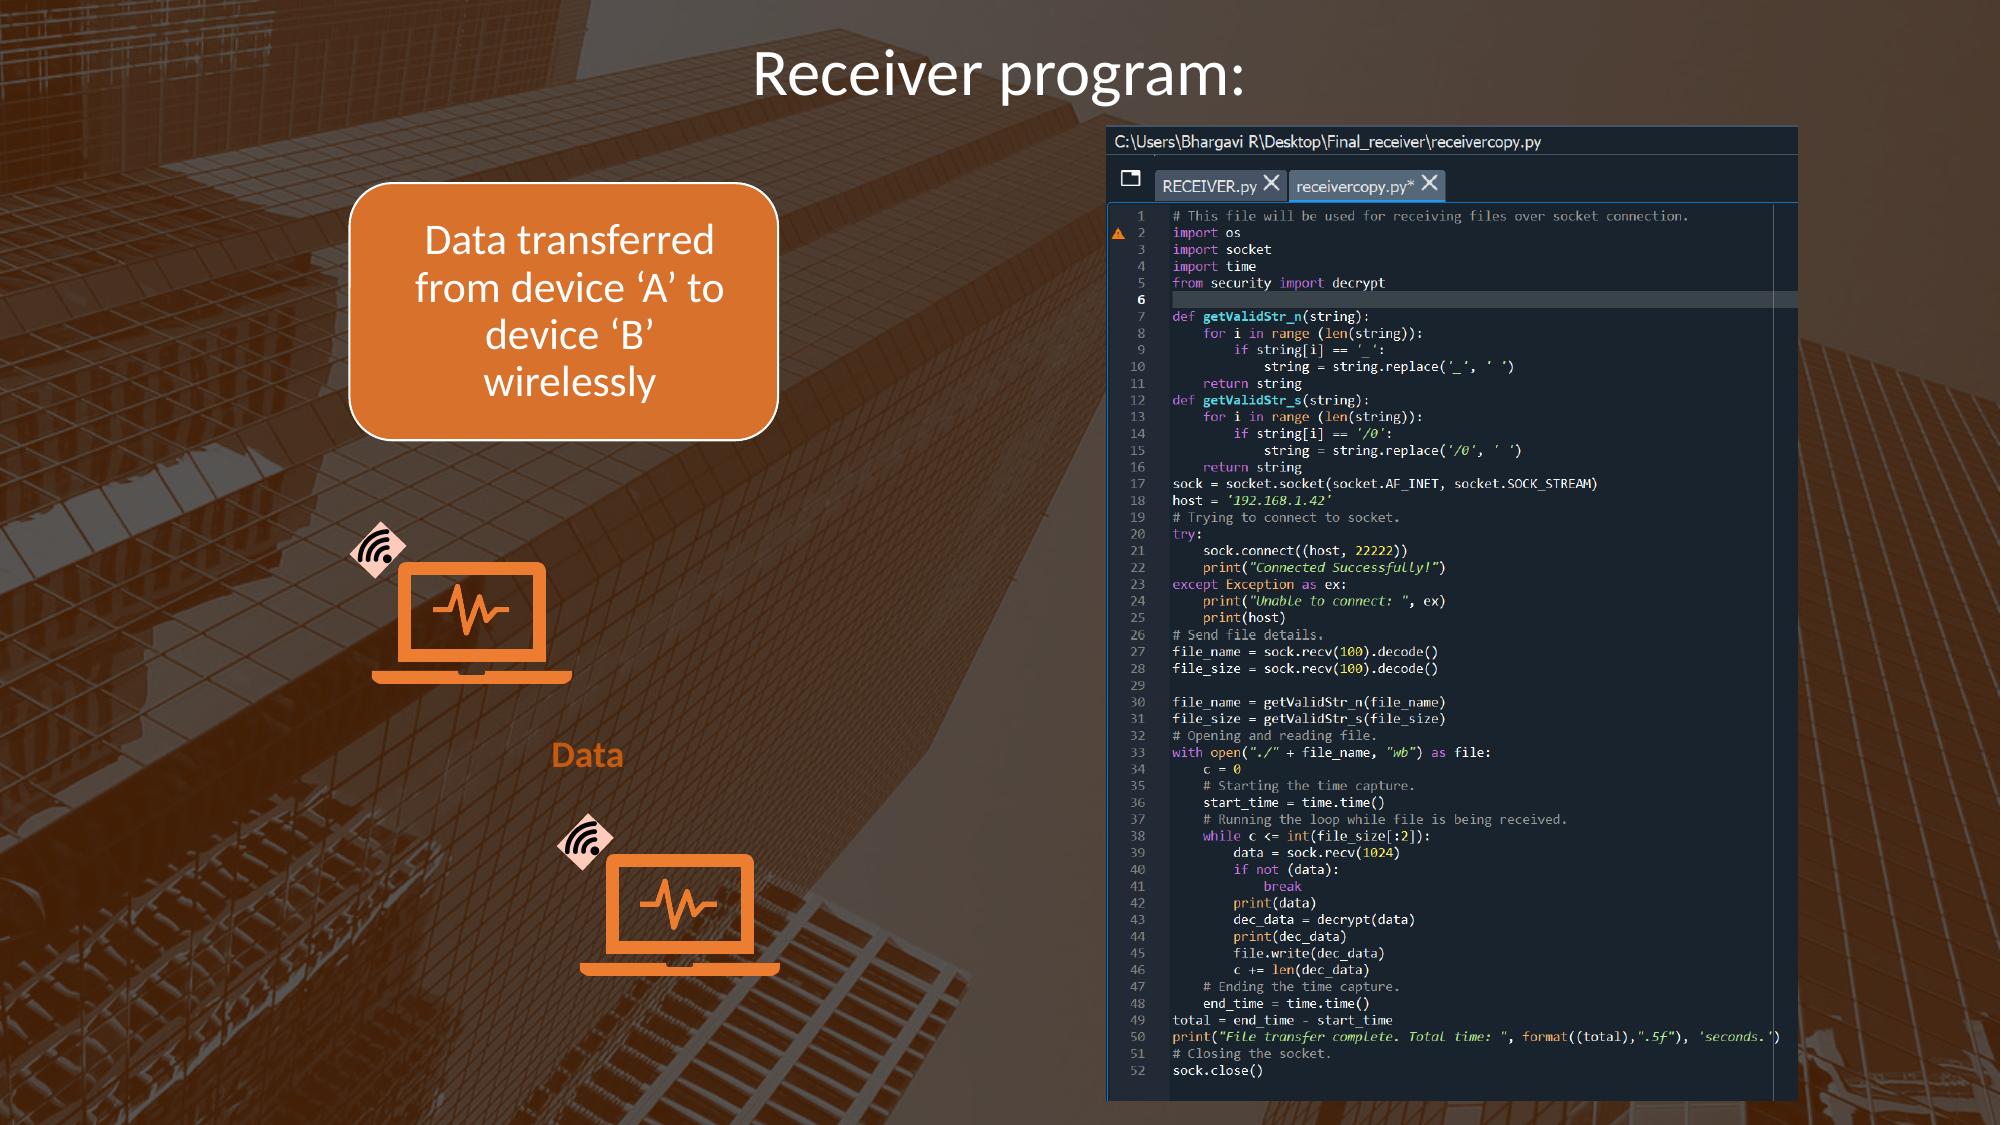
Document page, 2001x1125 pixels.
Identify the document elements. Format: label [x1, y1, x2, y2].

picture [0, 0, 2000, 1125]
text_box [349, 136, 784, 1019]
